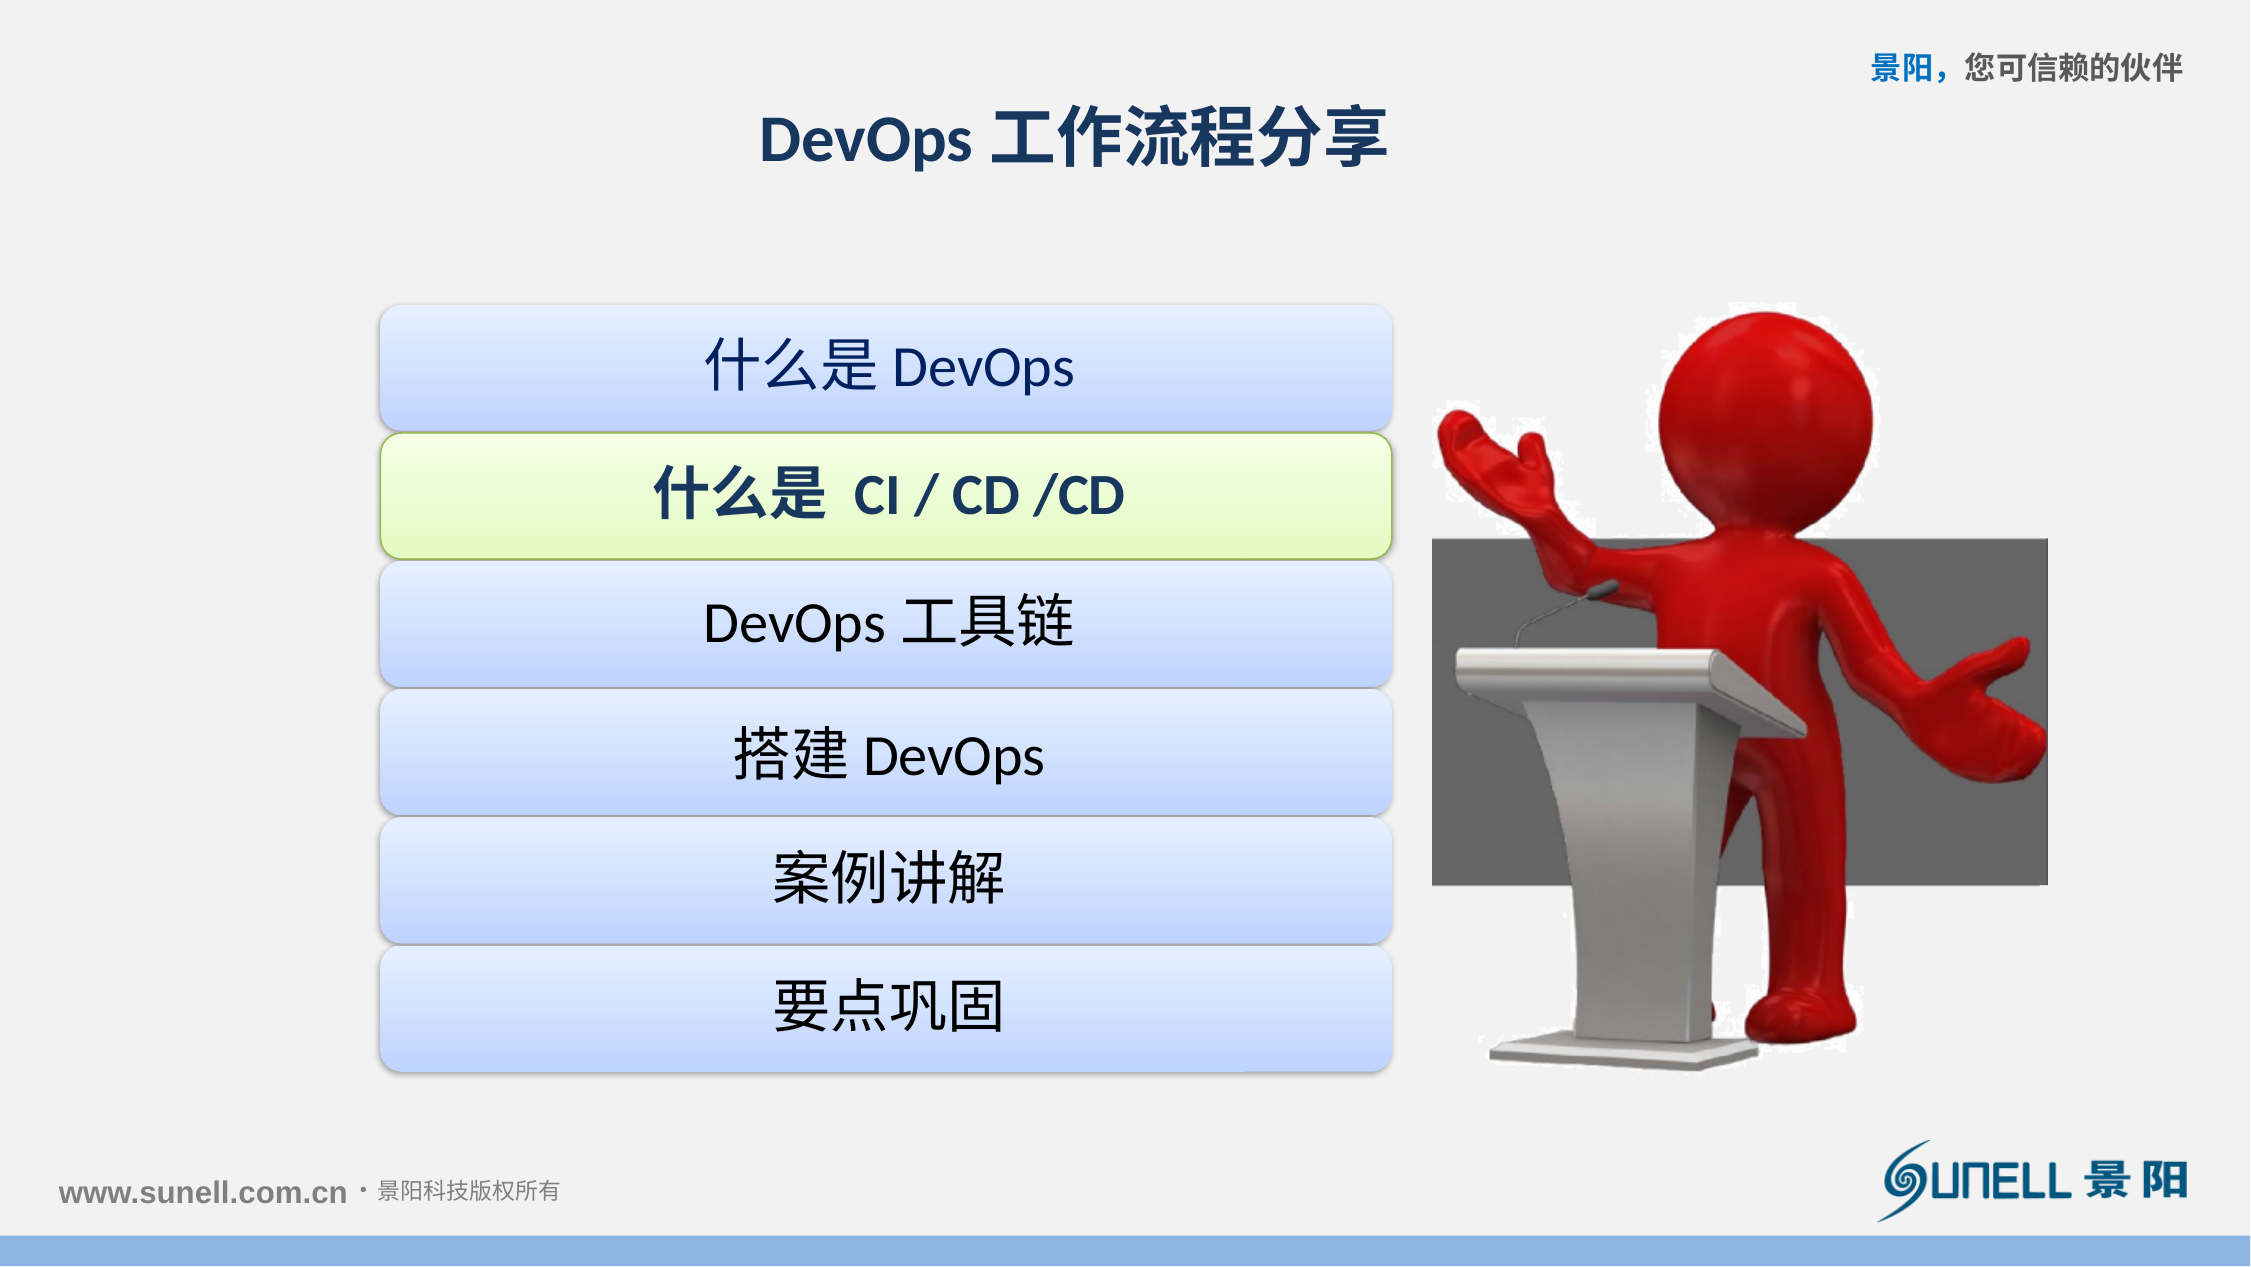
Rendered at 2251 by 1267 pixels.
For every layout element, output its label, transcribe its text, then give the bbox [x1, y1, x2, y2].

text_box DevOps工作流程分享 [250, 83, 1899, 206]
picture [1431, 301, 2049, 1075]
picture [2170, 1167, 2179, 1175]
text_box [91, 83, 887, 173]
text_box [380, 304, 1393, 1073]
picture [1876, 1139, 2187, 1223]
picture [2170, 1180, 2179, 1188]
